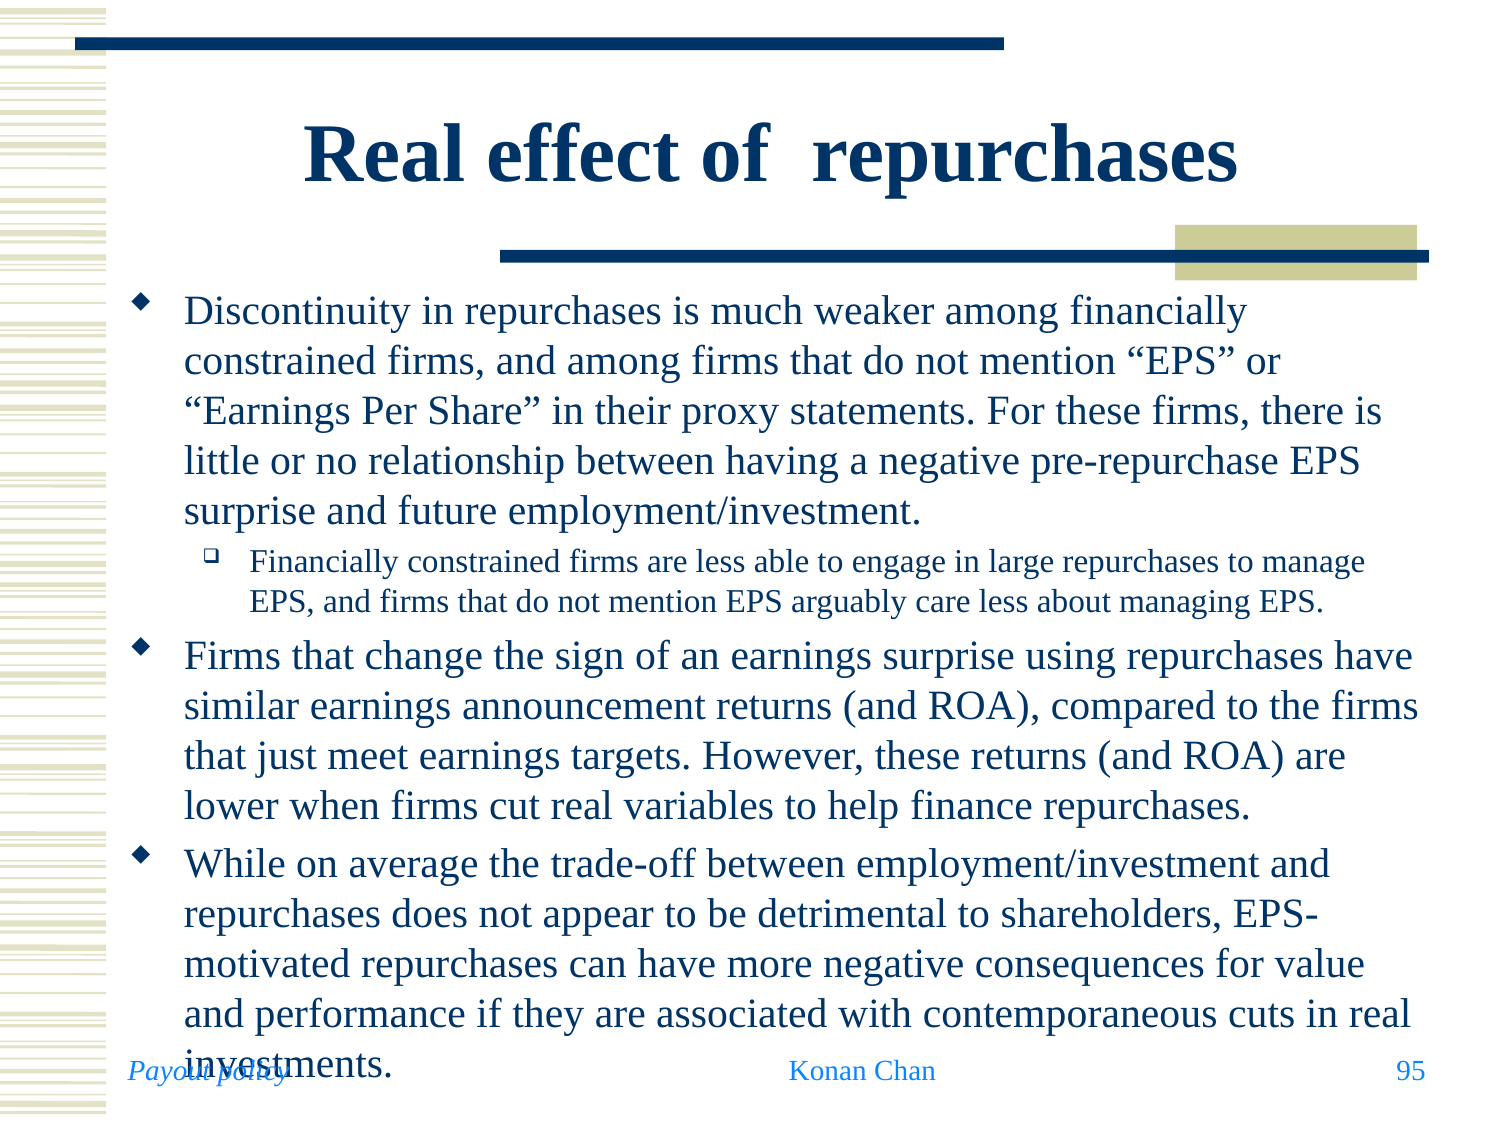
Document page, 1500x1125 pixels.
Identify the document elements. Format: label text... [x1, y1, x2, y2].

footer Konan Chan [674, 1032, 1051, 1105]
slide_number 95 [1080, 1032, 1442, 1105]
slide_number Payout policy [112, 1032, 638, 1105]
list Discontinuity in repurchases is much weaker among financially constrained firms, and among firms that do not mention “EPS” or “Earnings Per Share” in their proxy statements. For these firms, there is little or no relationship between having a negative pre-repurchase EPS surprise and future employment/investment. Financially constrained firms are less able to engage in large repurchases to manage EPS, and firms that do not mention EPS arguably care less about managing EPS. Firms that change the sign of an earnings surprise using repurchases have similar earnings announcement returns (and ROA), compared to the firms that just meet earnings targets. However, these returns (and ROA) are lower when firms cut real variables to help finance repurchases. While on average the trade-off between employment/investment and repurchases does not appear to be detrimental to shareholders, EPS-motivated repurchases can have more negative consequences for value and performance if they are associated with contemporaneous cuts in real investments. [112, 275, 1439, 1025]
title Real effect of repurchases [106, 62, 1438, 250]
